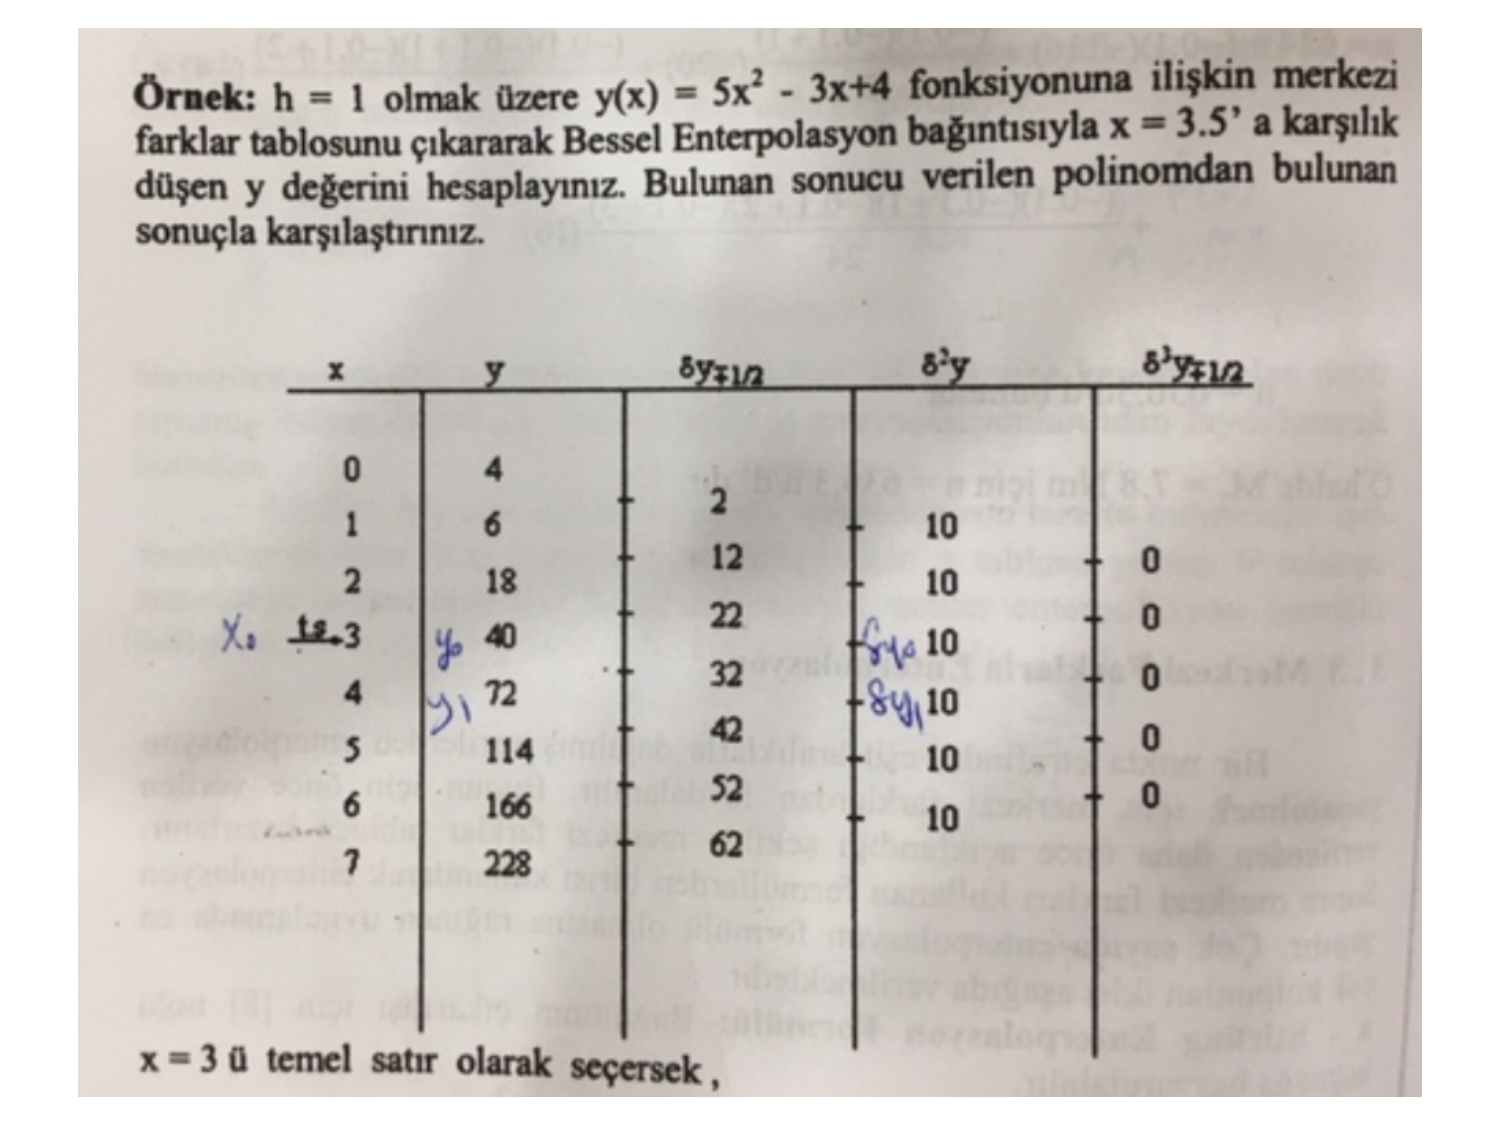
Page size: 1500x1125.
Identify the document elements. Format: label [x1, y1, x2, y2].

picture [77, 27, 1423, 1098]
